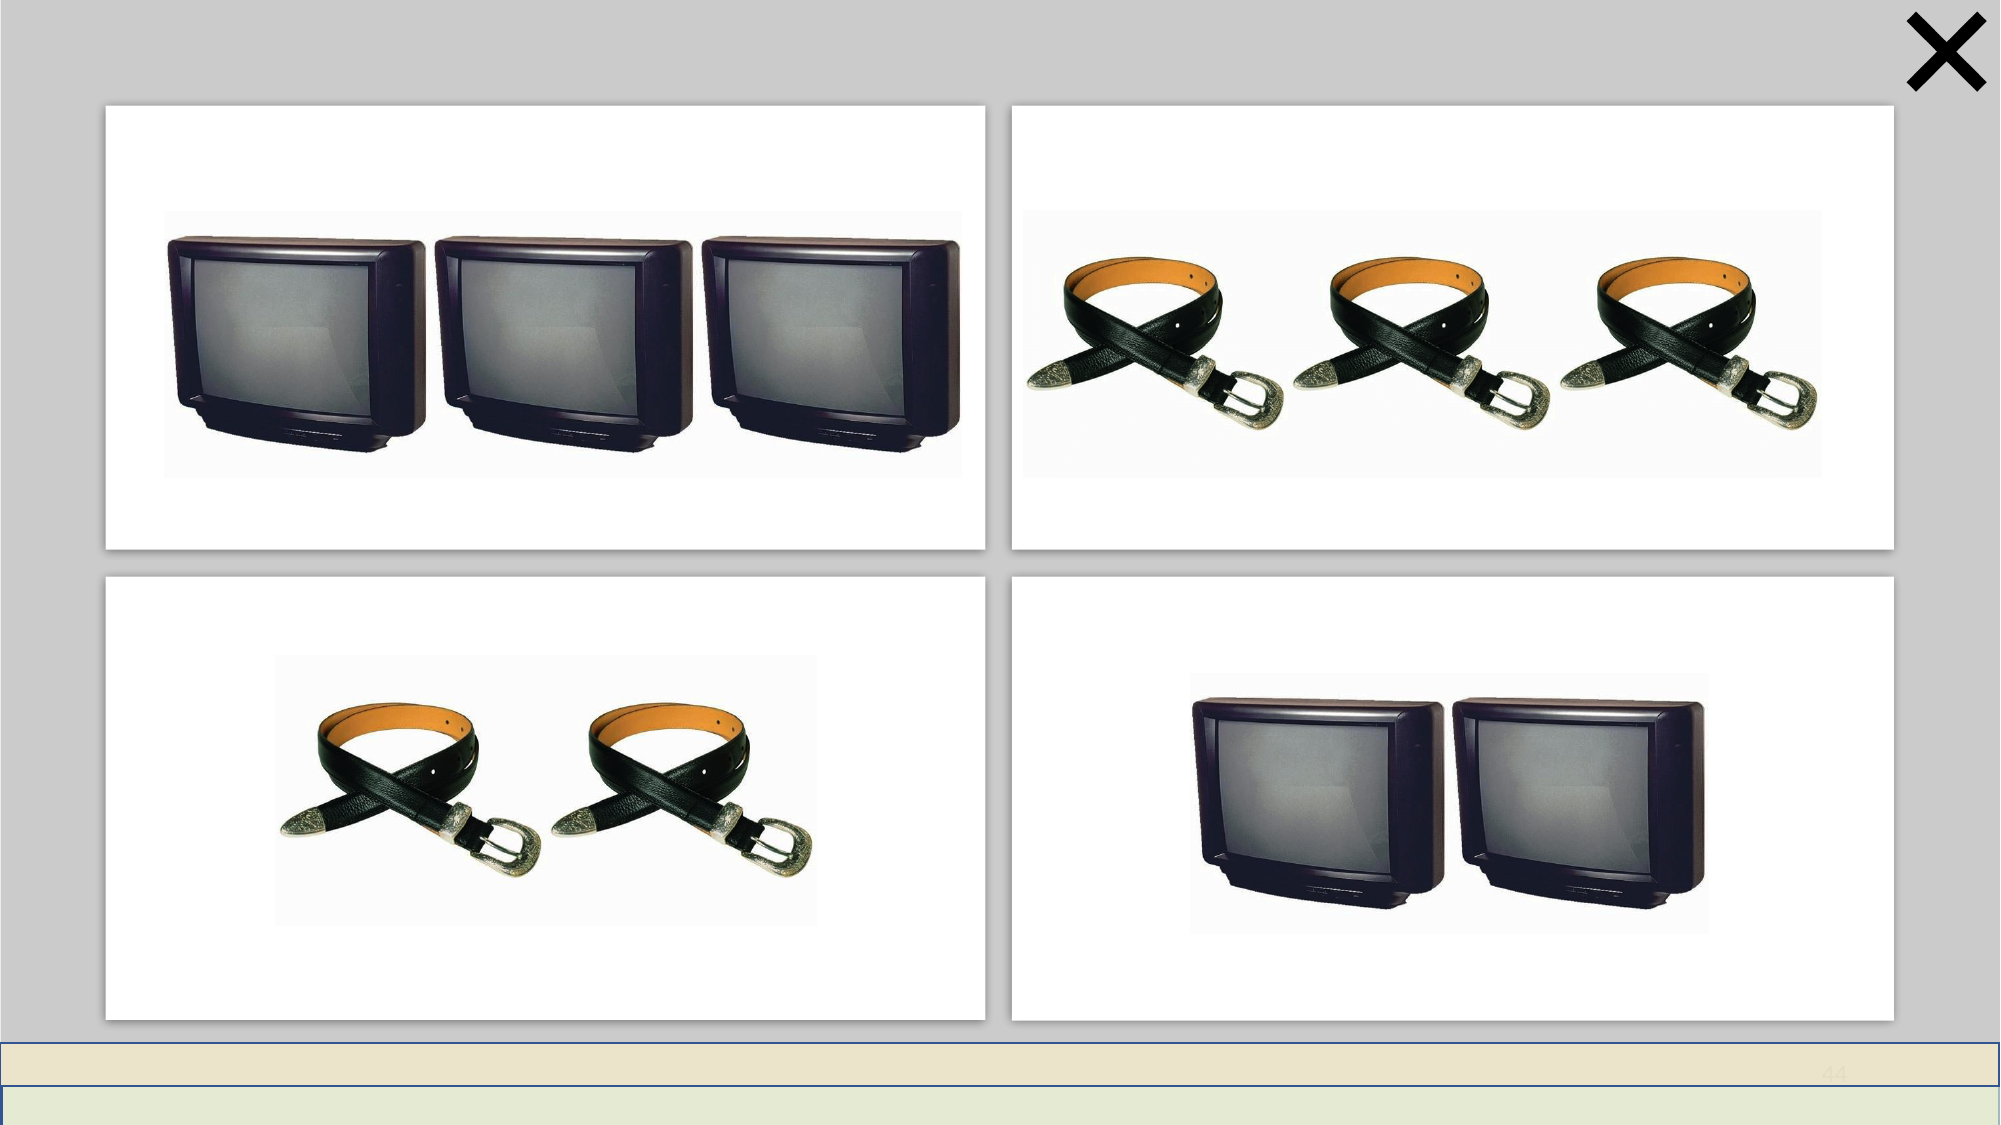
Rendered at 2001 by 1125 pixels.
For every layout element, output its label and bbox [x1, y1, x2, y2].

text_box [1011, 104, 1895, 551]
text_box [0, 0, 2000, 1042]
text_box [1011, 576, 1895, 1022]
picture [1022, 210, 1824, 478]
picture [161, 211, 962, 479]
text_box [0, 1042, 2000, 1085]
text_box [0, 1085, 2000, 1125]
text_box [104, 104, 986, 551]
picture [275, 655, 817, 926]
text_box [104, 576, 986, 1021]
picture [1190, 673, 1710, 934]
picture [1892, 0, 2000, 106]
